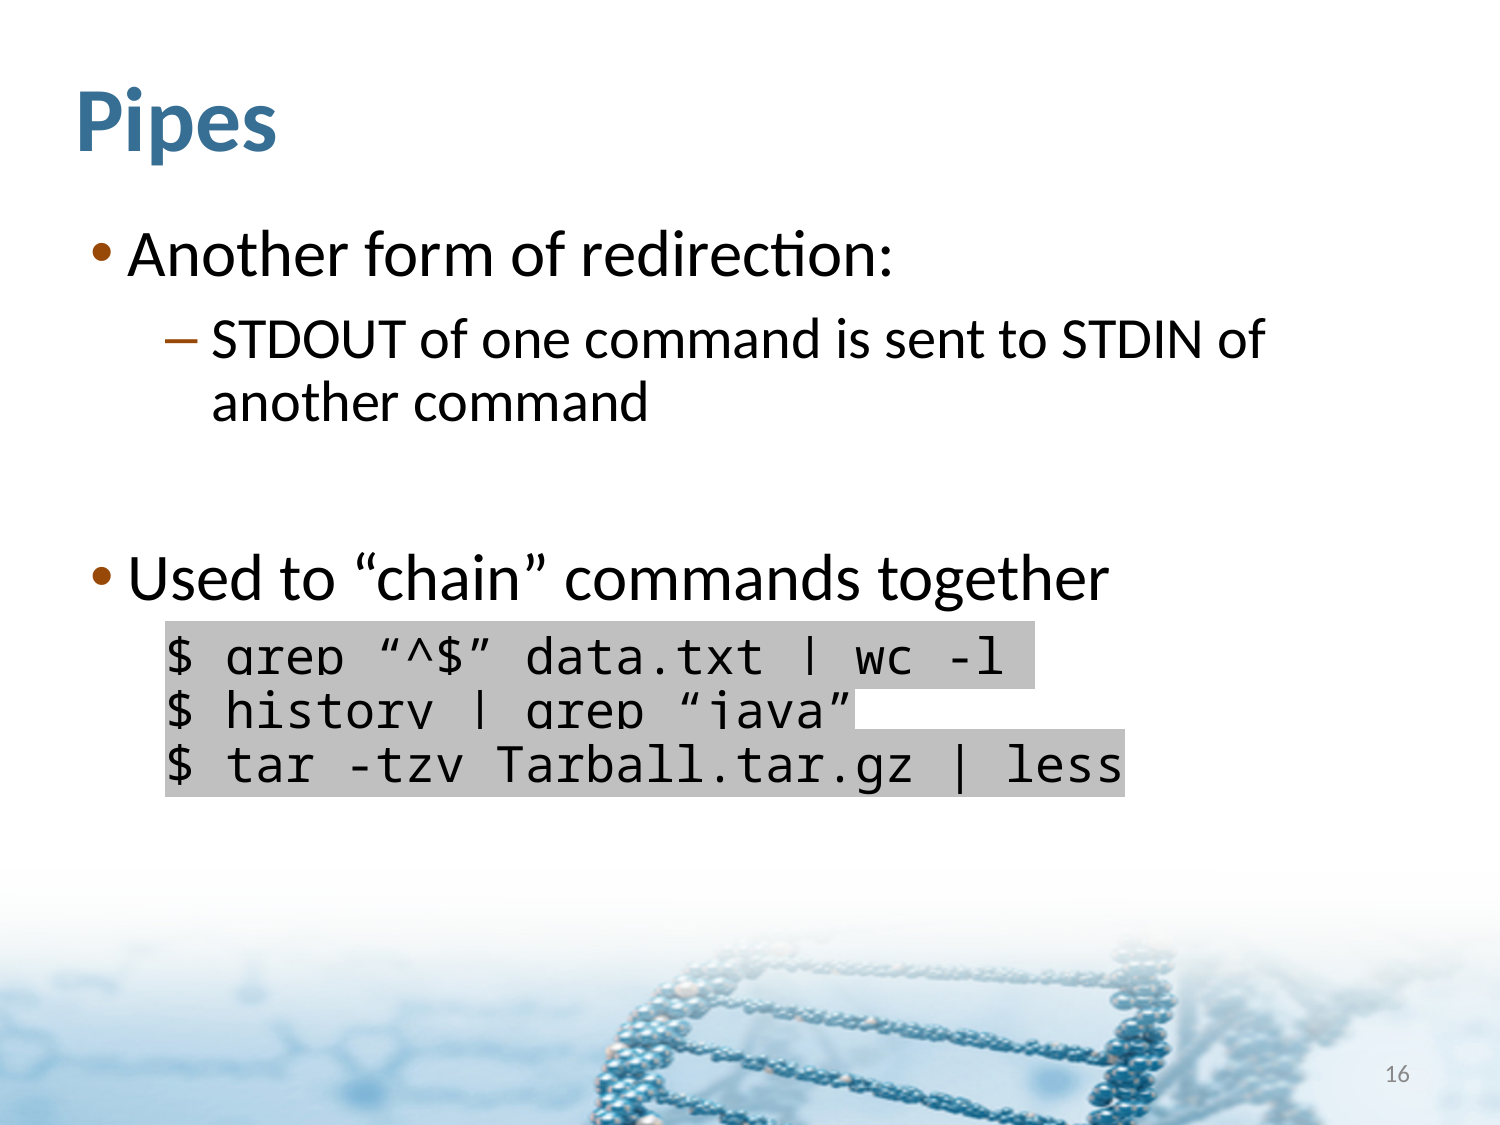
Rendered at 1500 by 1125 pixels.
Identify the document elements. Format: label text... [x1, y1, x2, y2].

title Pipes [60, 20, 1455, 209]
list Another form of redirection: STDOUT of one command is sent to STDIN of another command Used to “chain” commands together $ grep “^$” data.txt | wc -l $ history | grep “java” $ tar -tzv Tarball.tar.gz | less [75, 211, 1425, 998]
slide_number 16 [1074, 1042, 1425, 1103]
picture [0, 862, 1500, 1125]
